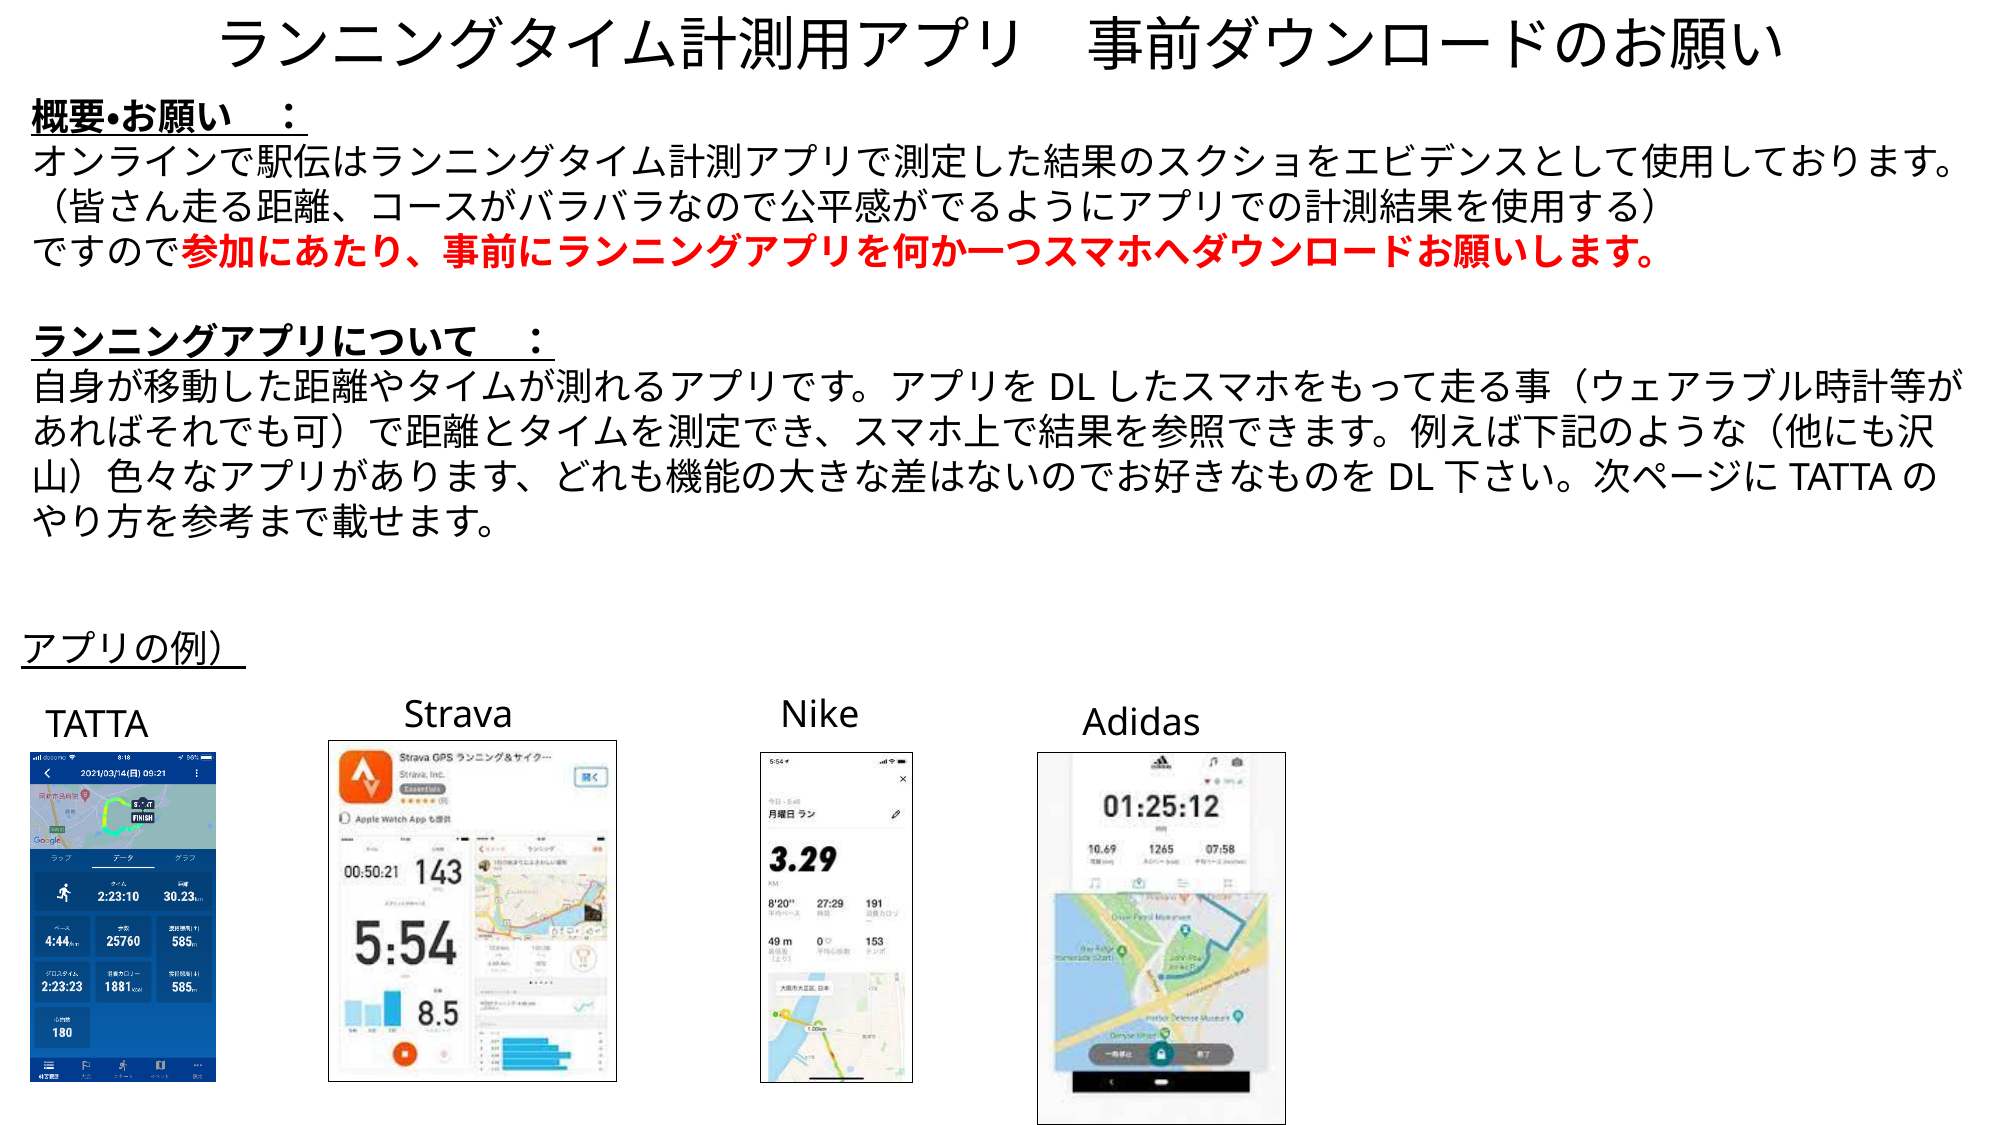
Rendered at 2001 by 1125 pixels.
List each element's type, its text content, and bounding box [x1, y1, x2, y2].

picture [1036, 752, 1286, 1125]
picture [760, 752, 913, 1083]
text_box TATTA [30, 692, 277, 752]
text_box Adidas [1067, 690, 1255, 751]
text_box ランニングタイム計測用アプリ 事前ダウンロードのお願い [0, 0, 2000, 85]
text_box Strava [389, 682, 635, 743]
picture [30, 752, 216, 1082]
picture [328, 740, 617, 1082]
text_box アプリの例） [5, 618, 389, 678]
text_box 概要・お願い ： オンラインで駅伝はランニングタイム計測アプリで測定した結果のスクショをエビデンスとして使用しております。（皆さん走る距離、コースがバラバラなので公平感がでるようにアプリでの計測結果を使用する） ですので参加にあたり、事前にランニングアプリを何か一つスマホへダウンロードお願いします。 ランニングアプリについて ： 自身が移動した距離やタイムが測れるアプリです。アプリをDLしたスマホをもって走る事（ウェアラブル時計等があればそれでも可）で距離とタイムを測定でき、スマホ上で結果を参照できます。例えば下記のような（他にも沢山）色々なアプリがあります、どれも機能の大きな差はないのでお好きなものをDL下さい。次ページにTATTAのやり方を参考まで載せます。 [16, 85, 1984, 596]
text_box Nike [765, 682, 1012, 743]
